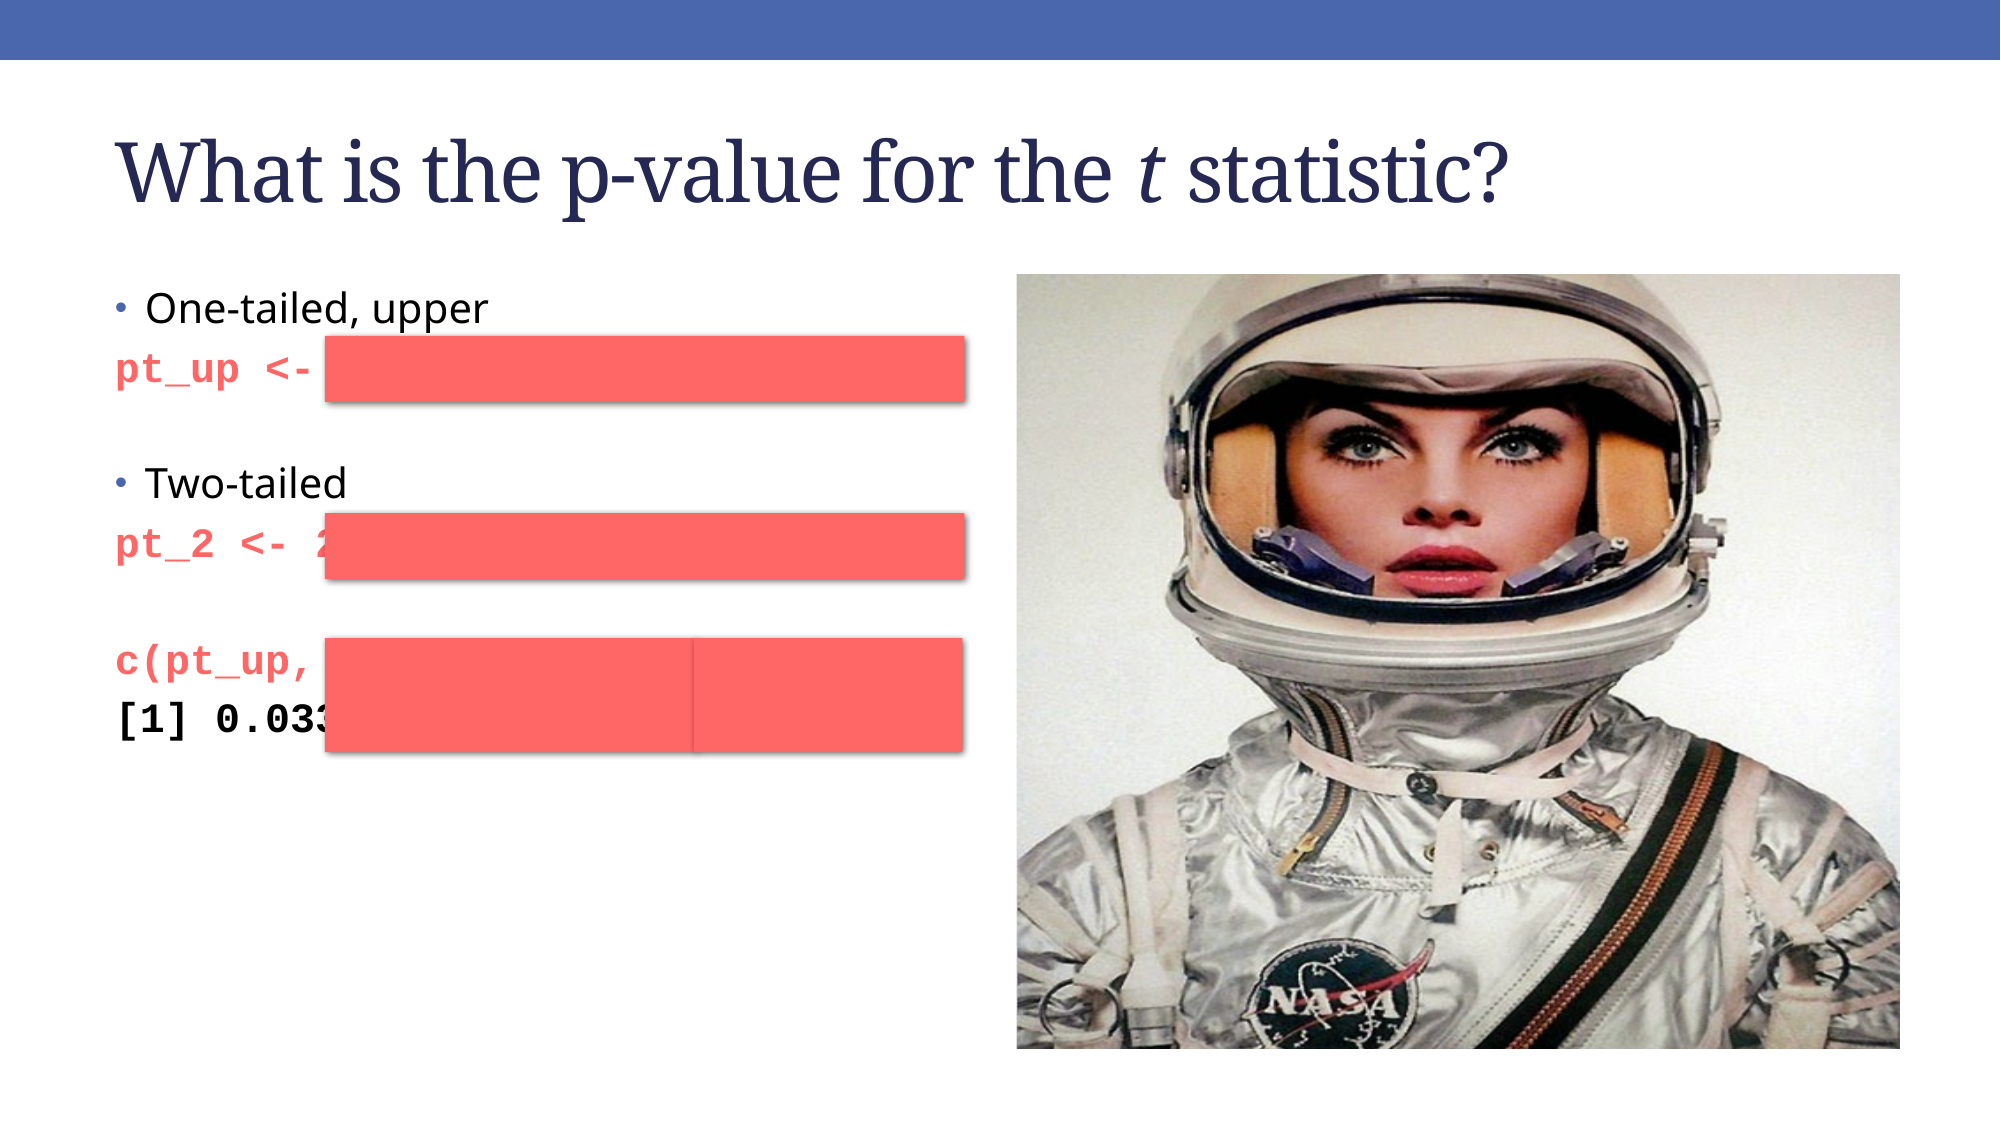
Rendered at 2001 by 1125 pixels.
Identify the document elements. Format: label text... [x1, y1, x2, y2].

text_box [324, 512, 965, 580]
text_box [324, 637, 692, 753]
text_box [324, 335, 965, 403]
text_box [693, 637, 963, 753]
title What is the p-value for the t statistic? [99, 87, 1900, 250]
list One-tailed, upper pt_up <- 1 - pt(t, n – 1) Two-tailed pt_2 <- 2 * pt_up c(pt_up, pt_2) [1] 0.03320682 0.06641363 [99, 274, 984, 1049]
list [1016, 274, 1901, 1049]
